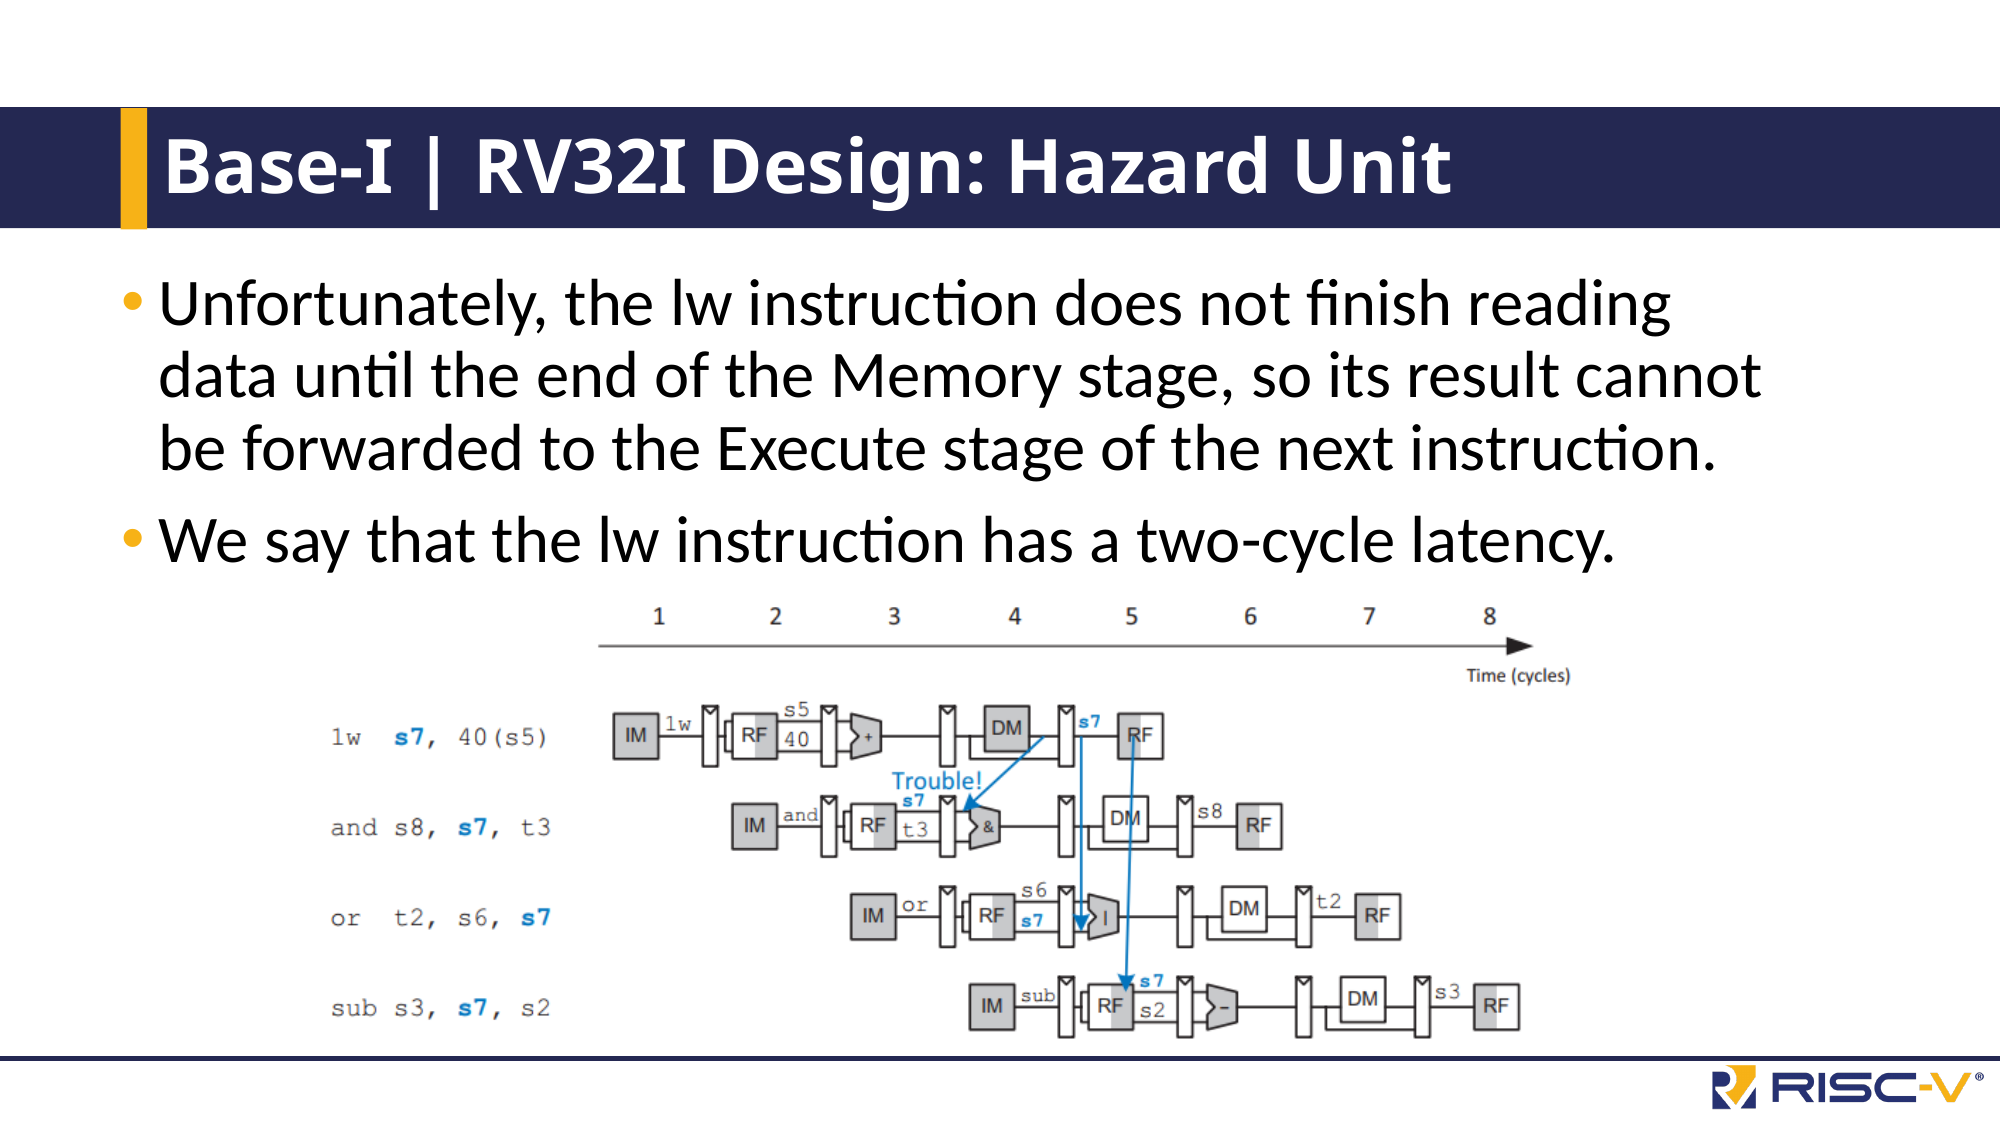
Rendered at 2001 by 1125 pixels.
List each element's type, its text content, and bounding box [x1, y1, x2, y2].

text_box [120, 107, 148, 230]
picture [1702, 1047, 1992, 1058]
text_box [0, 106, 2000, 229]
title Base-I | RV32I Design: Hazard Unit [148, 120, 1723, 218]
picture [320, 586, 1603, 1053]
text_box Unfortunately, the lw instruction does not finish reading data until the end of the Memory stage, so its result cannot be forwarded to the Execute stage of the next instruction. We say that the lw instruction has a two-cycle latency. [106, 260, 1819, 993]
picture [1702, 1059, 1992, 1125]
